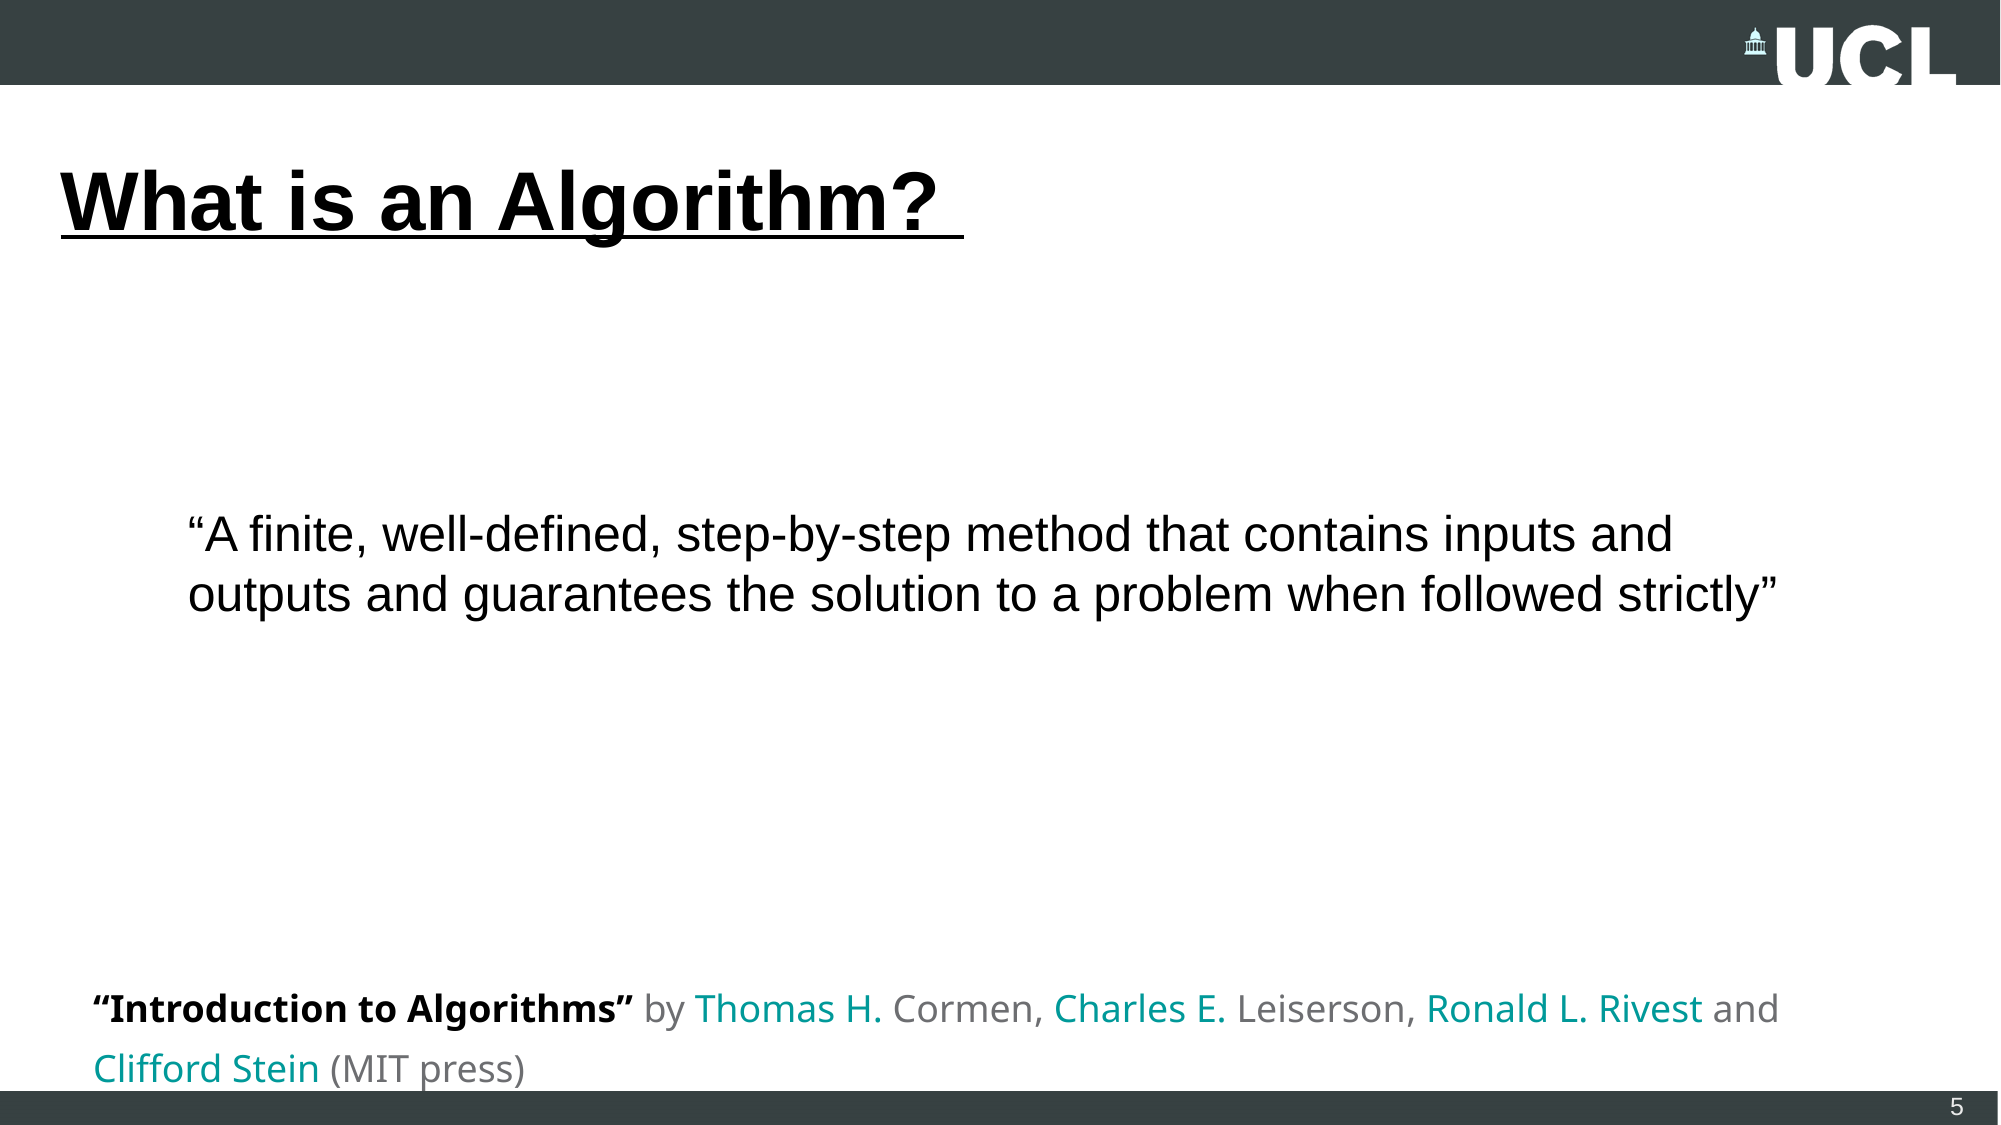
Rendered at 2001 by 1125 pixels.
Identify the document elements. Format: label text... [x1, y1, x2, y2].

text_box “A finite, well-defined, step-by-step method that contains inputs and outputs and guarantees the solution to a problem when followed strictly” [173, 494, 1827, 629]
text_box “Introduction to Algorithms” by Thomas H. Cormen, Charles E. Leiserson, Ronald L. Rivest and Clifford Stein (MIT press) [78, 969, 1936, 1104]
title What is an Algorithm? [45, 139, 1903, 254]
slide_number 5 [1935, 1082, 2000, 1125]
